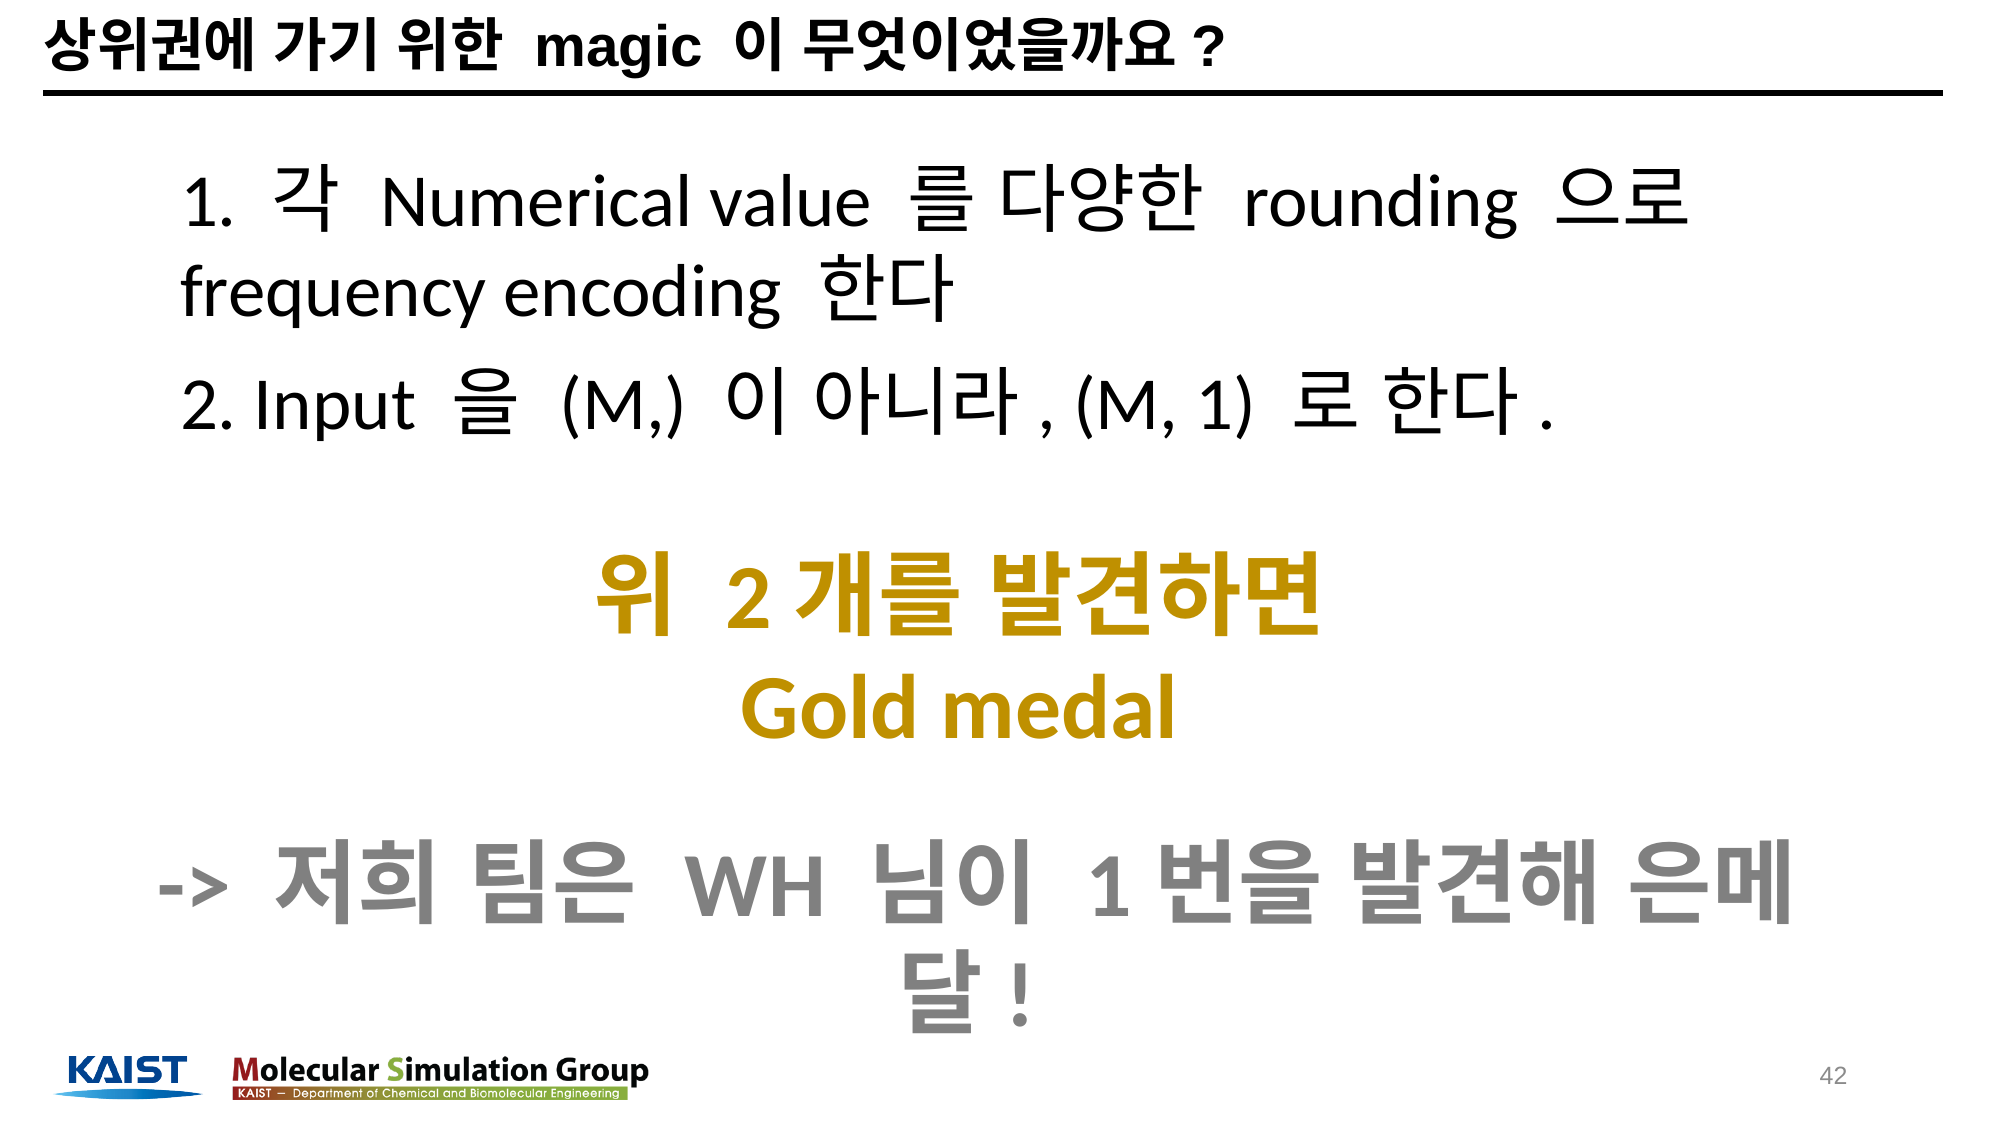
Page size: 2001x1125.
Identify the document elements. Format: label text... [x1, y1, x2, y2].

picture [231, 1053, 649, 1100]
text_box 2. Input 을 (M,) 이 아니라, (M, 1) 로 한다. [165, 347, 1629, 453]
picture [38, 1052, 218, 1103]
text_box -> 저희 팀은 WH 님이 1번을 발견해 은메달! [91, 817, 1863, 1053]
slide_number 42 [1781, 1053, 1863, 1098]
text_box 위 2개를 발견하면 Gold medal [481, 529, 1439, 765]
title 상위권에 가기 위한 magic 이 무엇이었을까요? [28, 2, 1843, 87]
text_box 1. 각 Numerical value 를 다양한 rounding 으로 frequency encoding 한다 [165, 144, 1944, 340]
